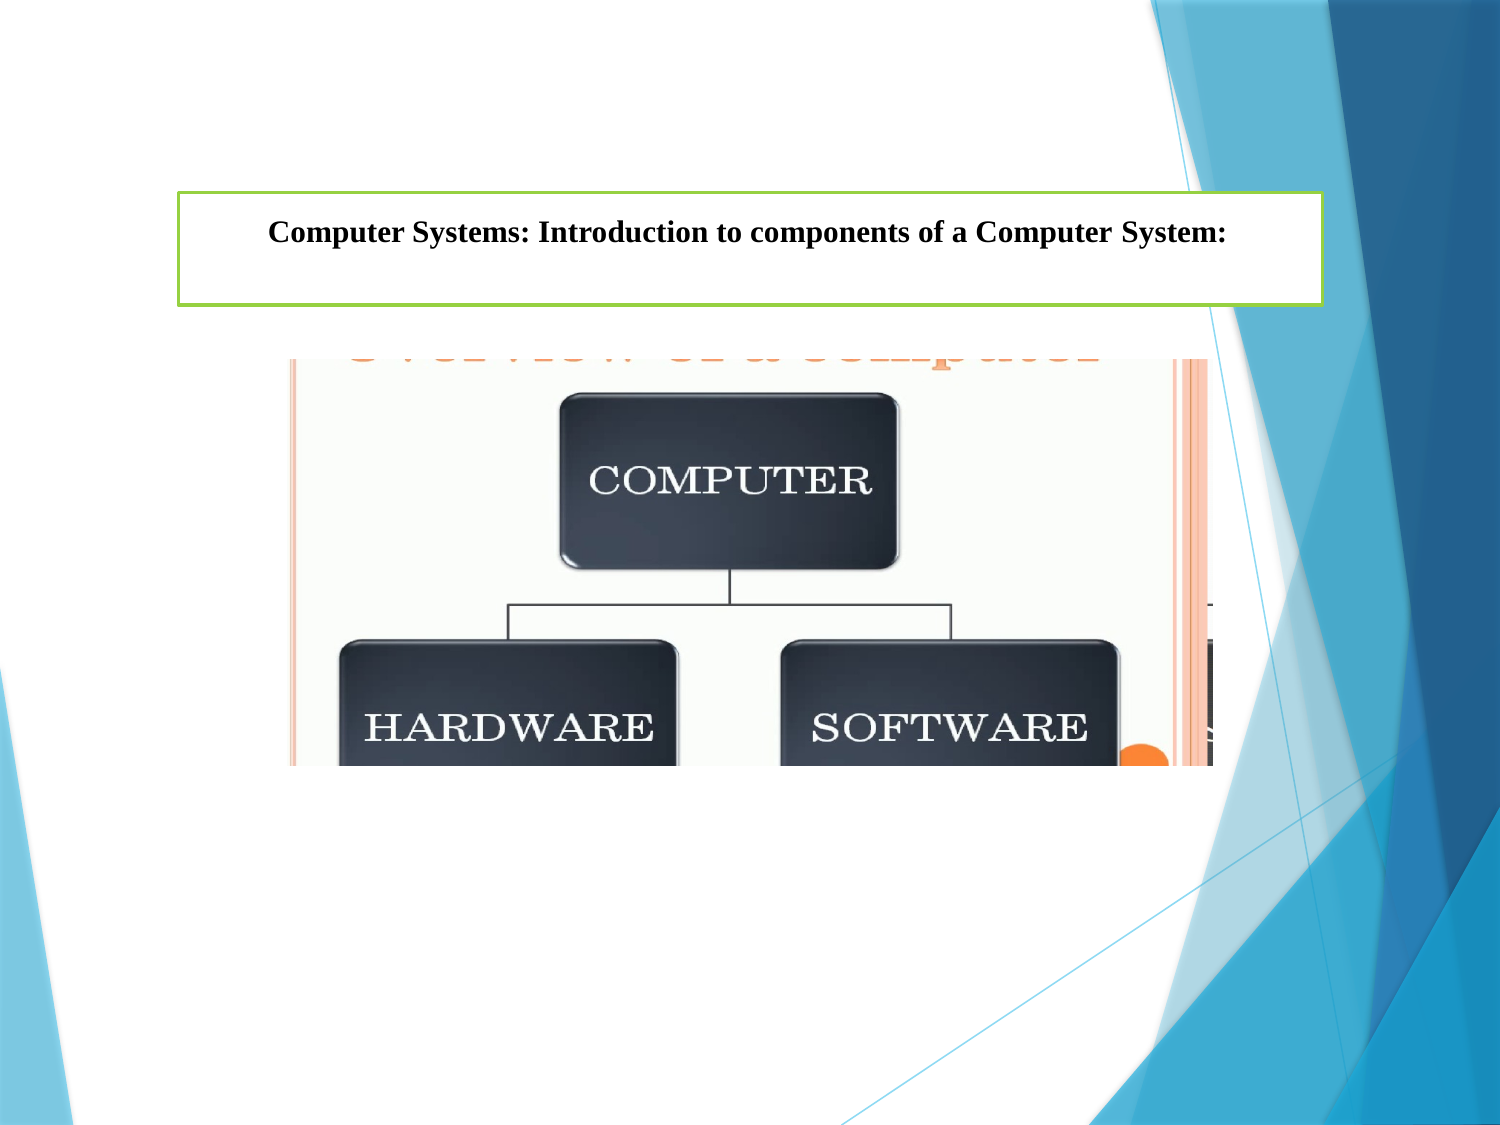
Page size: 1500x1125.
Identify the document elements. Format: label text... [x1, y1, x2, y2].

text_box Computer Systems: Introduction to components of a Computer System: [177, 191, 1324, 307]
picture [286, 359, 1214, 766]
